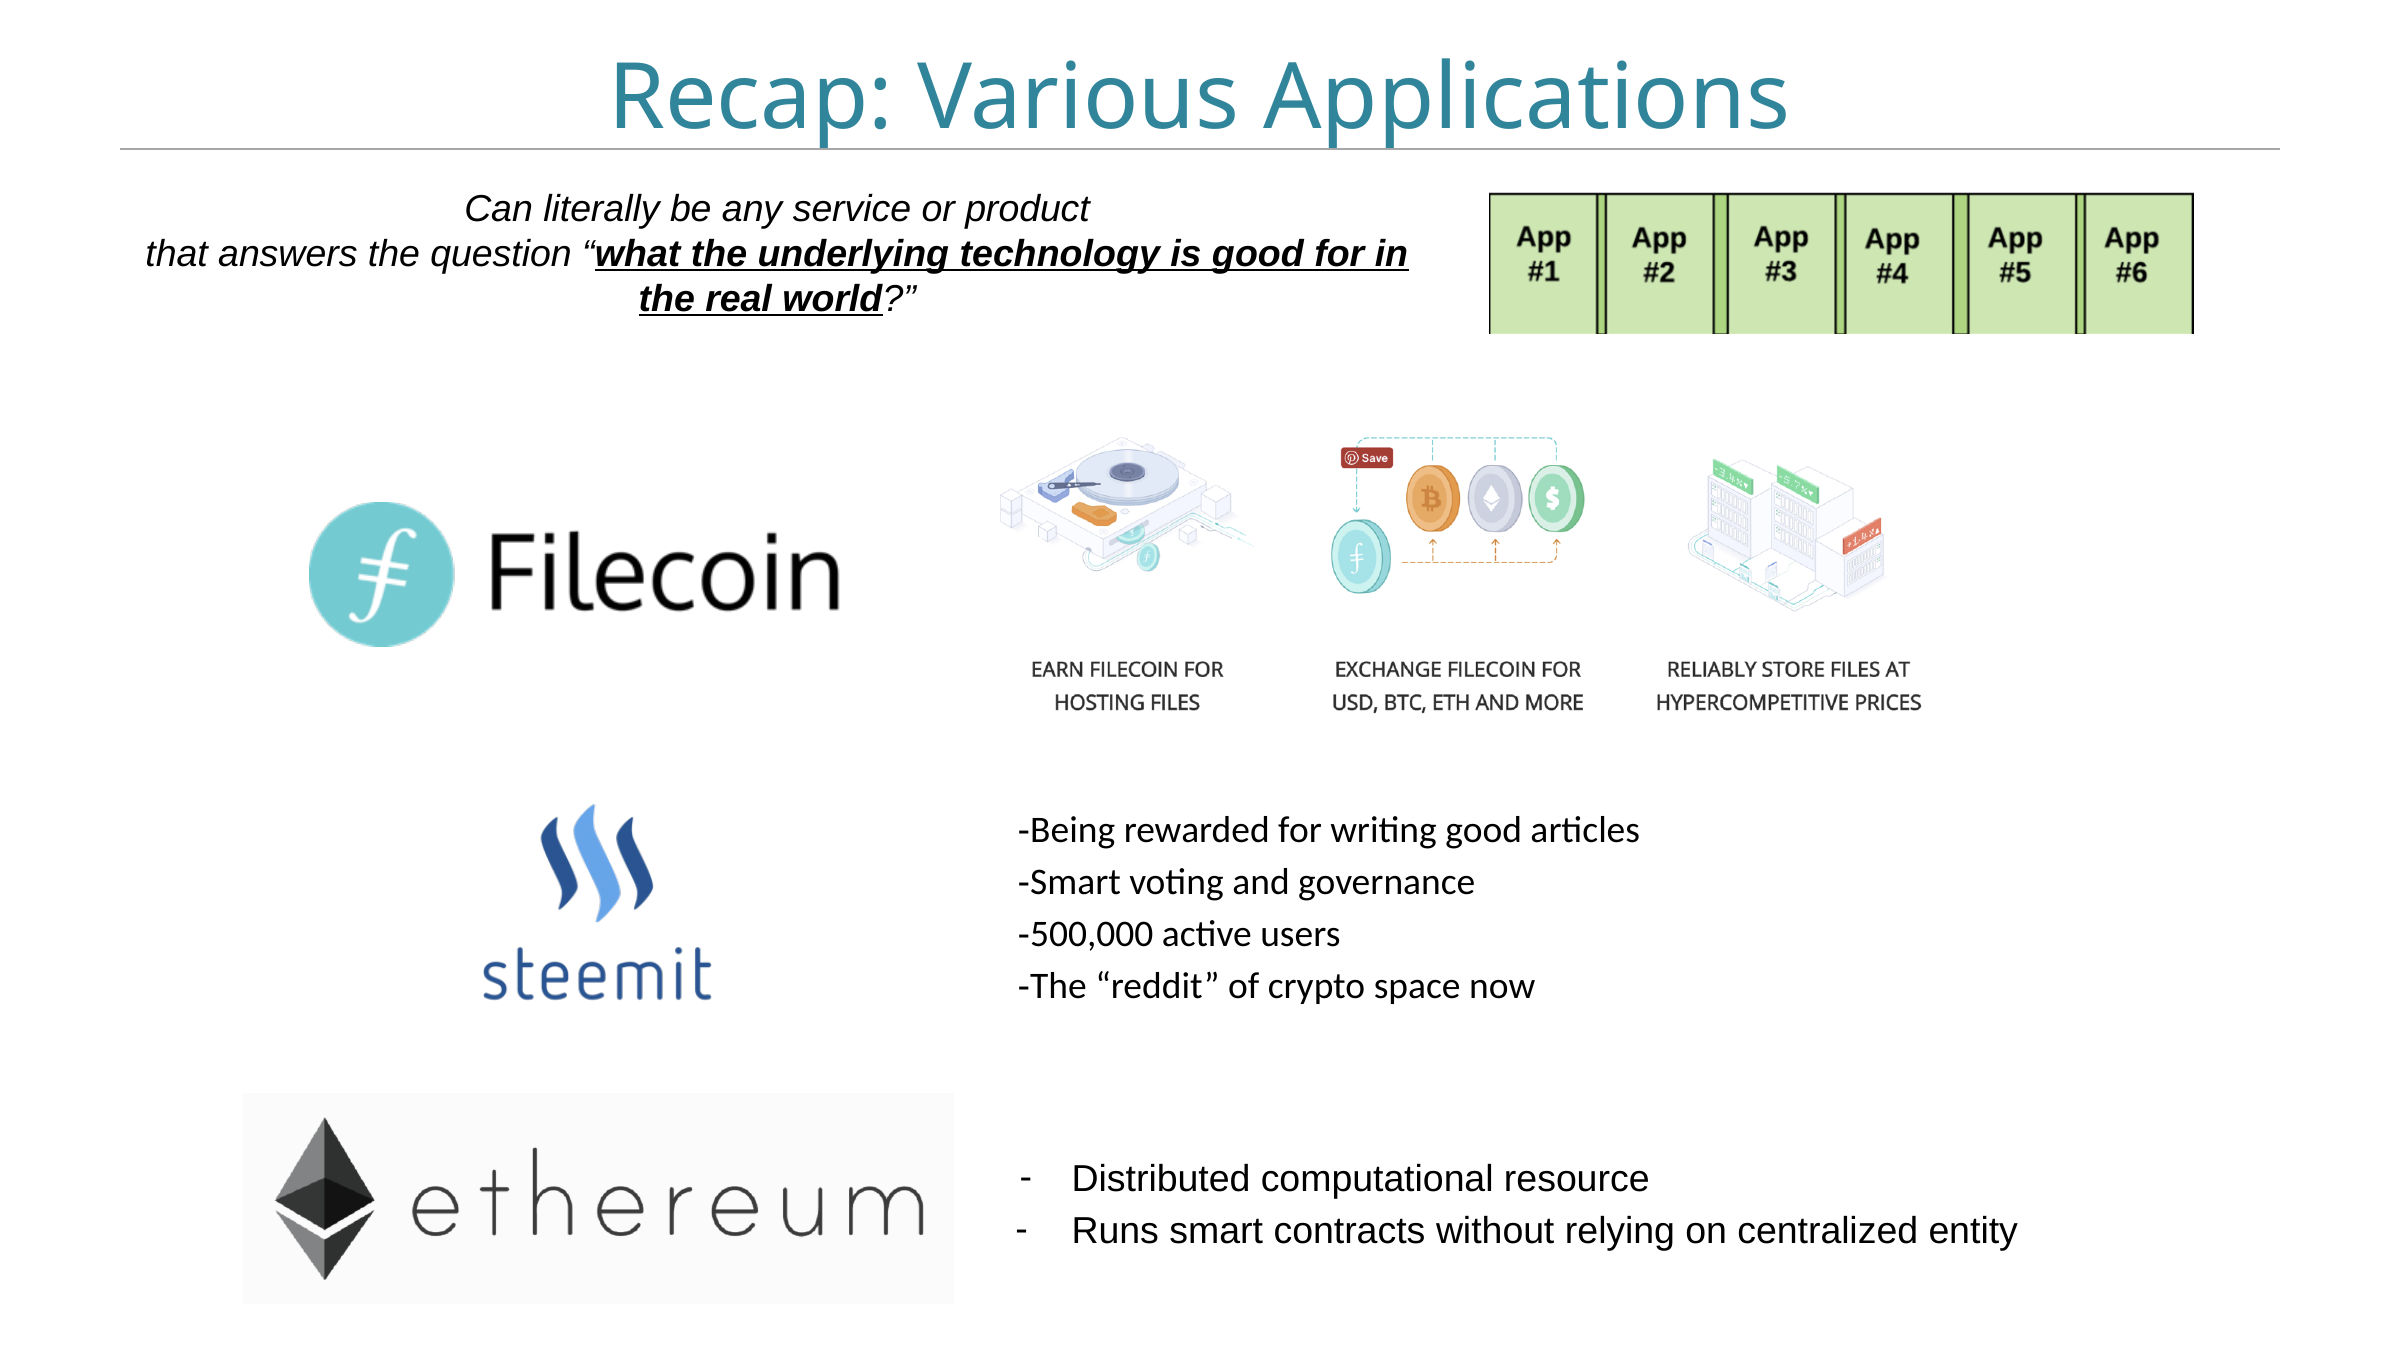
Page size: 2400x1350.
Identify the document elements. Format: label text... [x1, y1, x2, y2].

text_box -Being rewarded for writing good articles -Smart voting and governance -500,000 active users -The “reddit” of crypto space now [1002, 725, 2025, 1080]
picture [1489, 191, 2195, 335]
picture [243, 1093, 954, 1304]
text_box Distributed computational resource Runs smart contracts without relying on centralized entity [981, 1094, 2100, 1304]
text_box Recap: Various Applications [119, 29, 2280, 148]
picture [309, 502, 888, 647]
text_box Can literally be any service or product that answers the question “what the underlying technology is good for in the real world?” [120, 176, 1435, 352]
picture [397, 797, 800, 1008]
picture [981, 423, 1938, 725]
